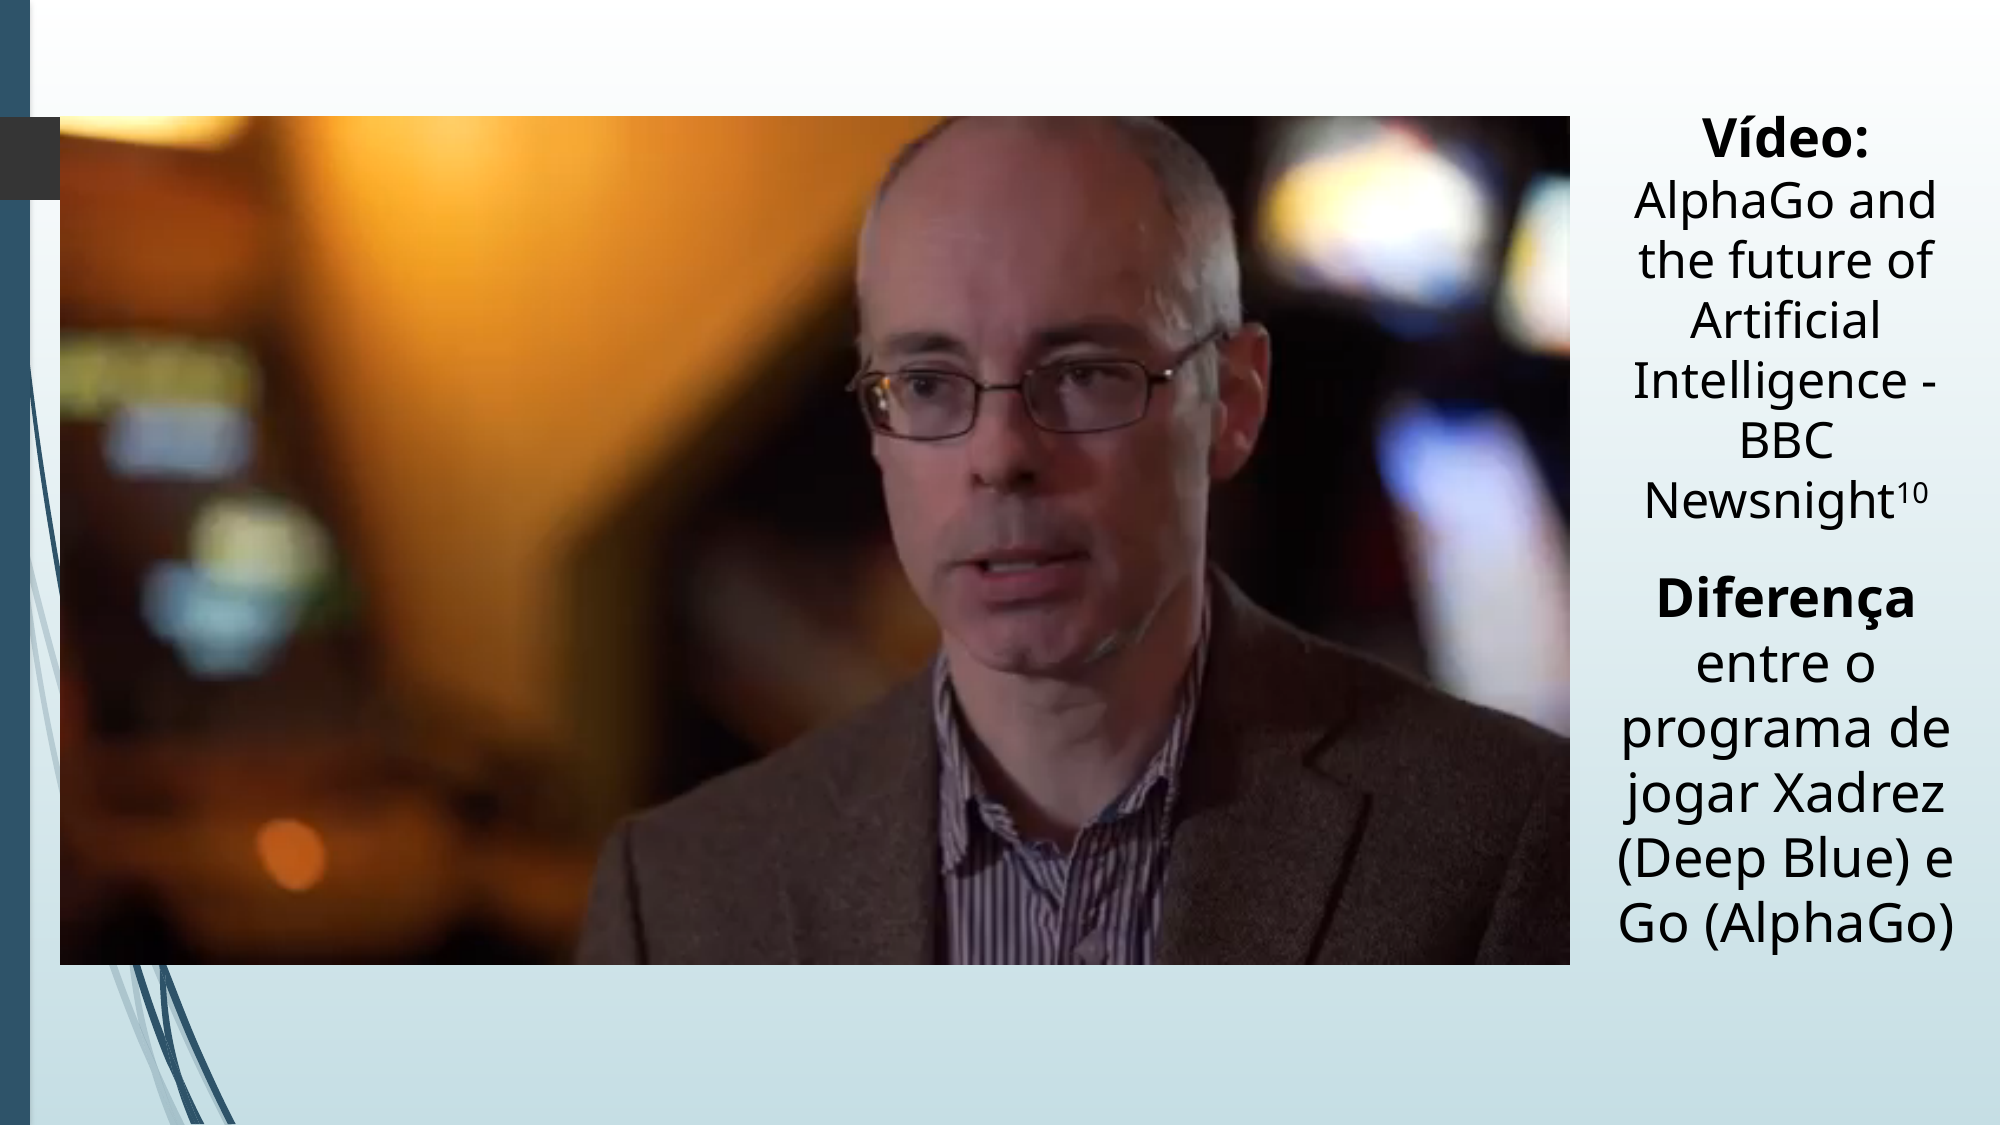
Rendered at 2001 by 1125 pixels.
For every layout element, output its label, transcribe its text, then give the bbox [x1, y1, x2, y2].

text_box Diferença entre o programa de jogar Xadrez (Deep Blue) e Go (AlphaGo) [1574, 556, 2000, 961]
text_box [59, 115, 1571, 966]
text_box Vídeo: AlphaGo and the future of Artificial Intelligence - BBC Newsnight10 [1593, 96, 1980, 537]
